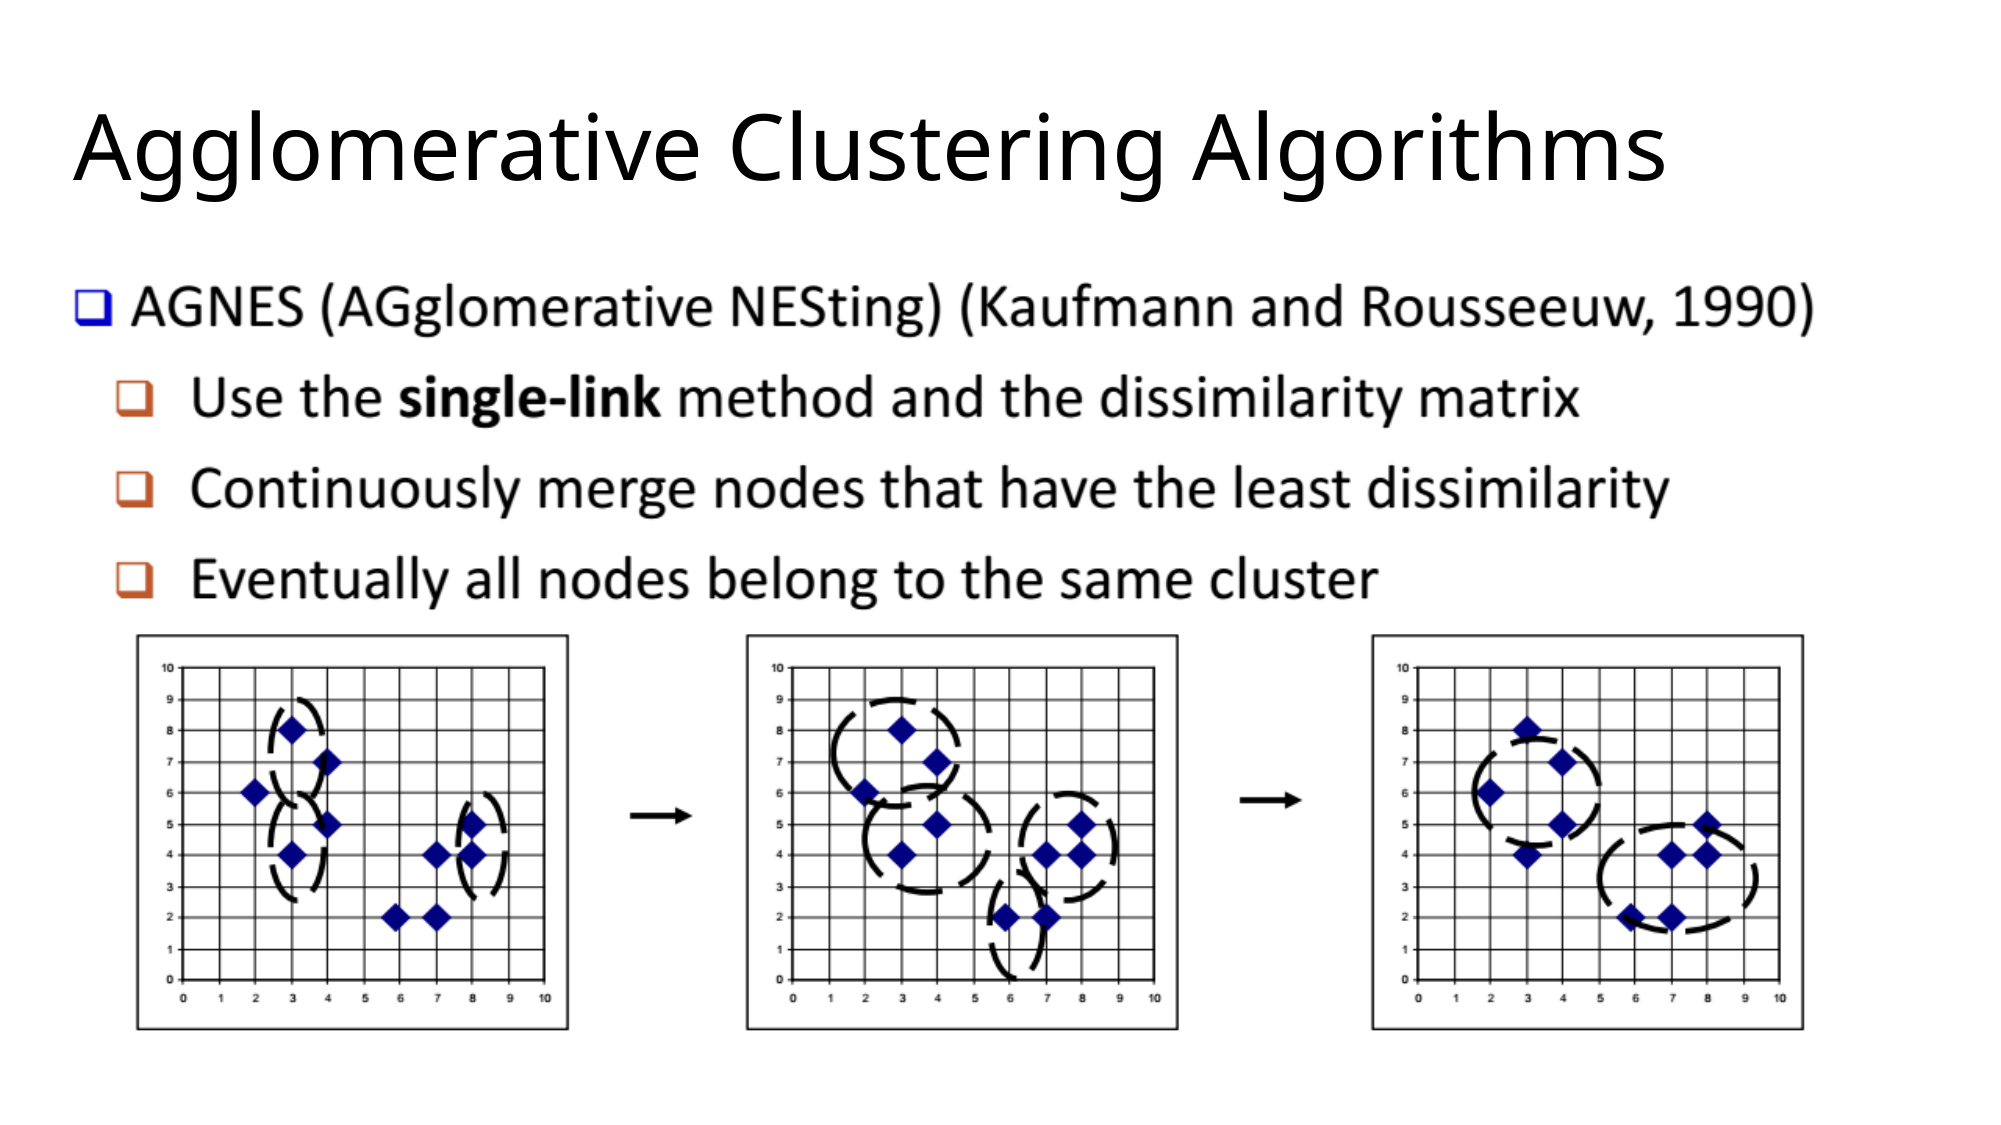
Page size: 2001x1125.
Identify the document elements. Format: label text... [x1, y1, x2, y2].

picture [58, 259, 1942, 1054]
title Agglomerative Clustering Algorithms [58, 42, 1784, 259]
